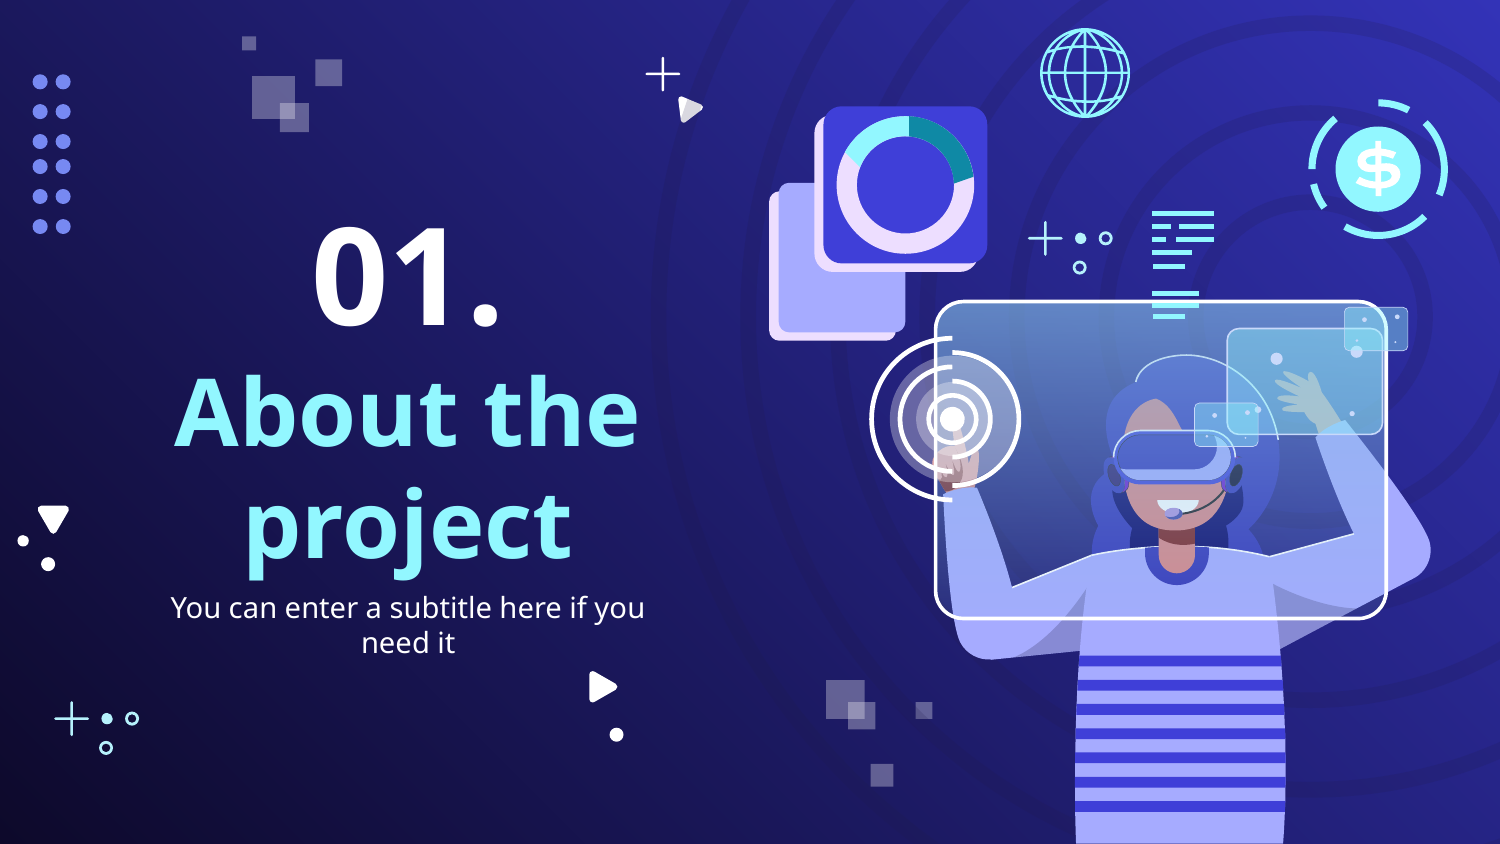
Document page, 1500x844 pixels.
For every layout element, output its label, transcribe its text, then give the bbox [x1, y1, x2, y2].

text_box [241, 36, 343, 133]
subtitle You can enter a subtitle here if you need it [119, 591, 697, 659]
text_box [53, 700, 140, 756]
title About the project [119, 338, 697, 591]
title 01. [284, 202, 532, 341]
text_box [768, 27, 1449, 844]
